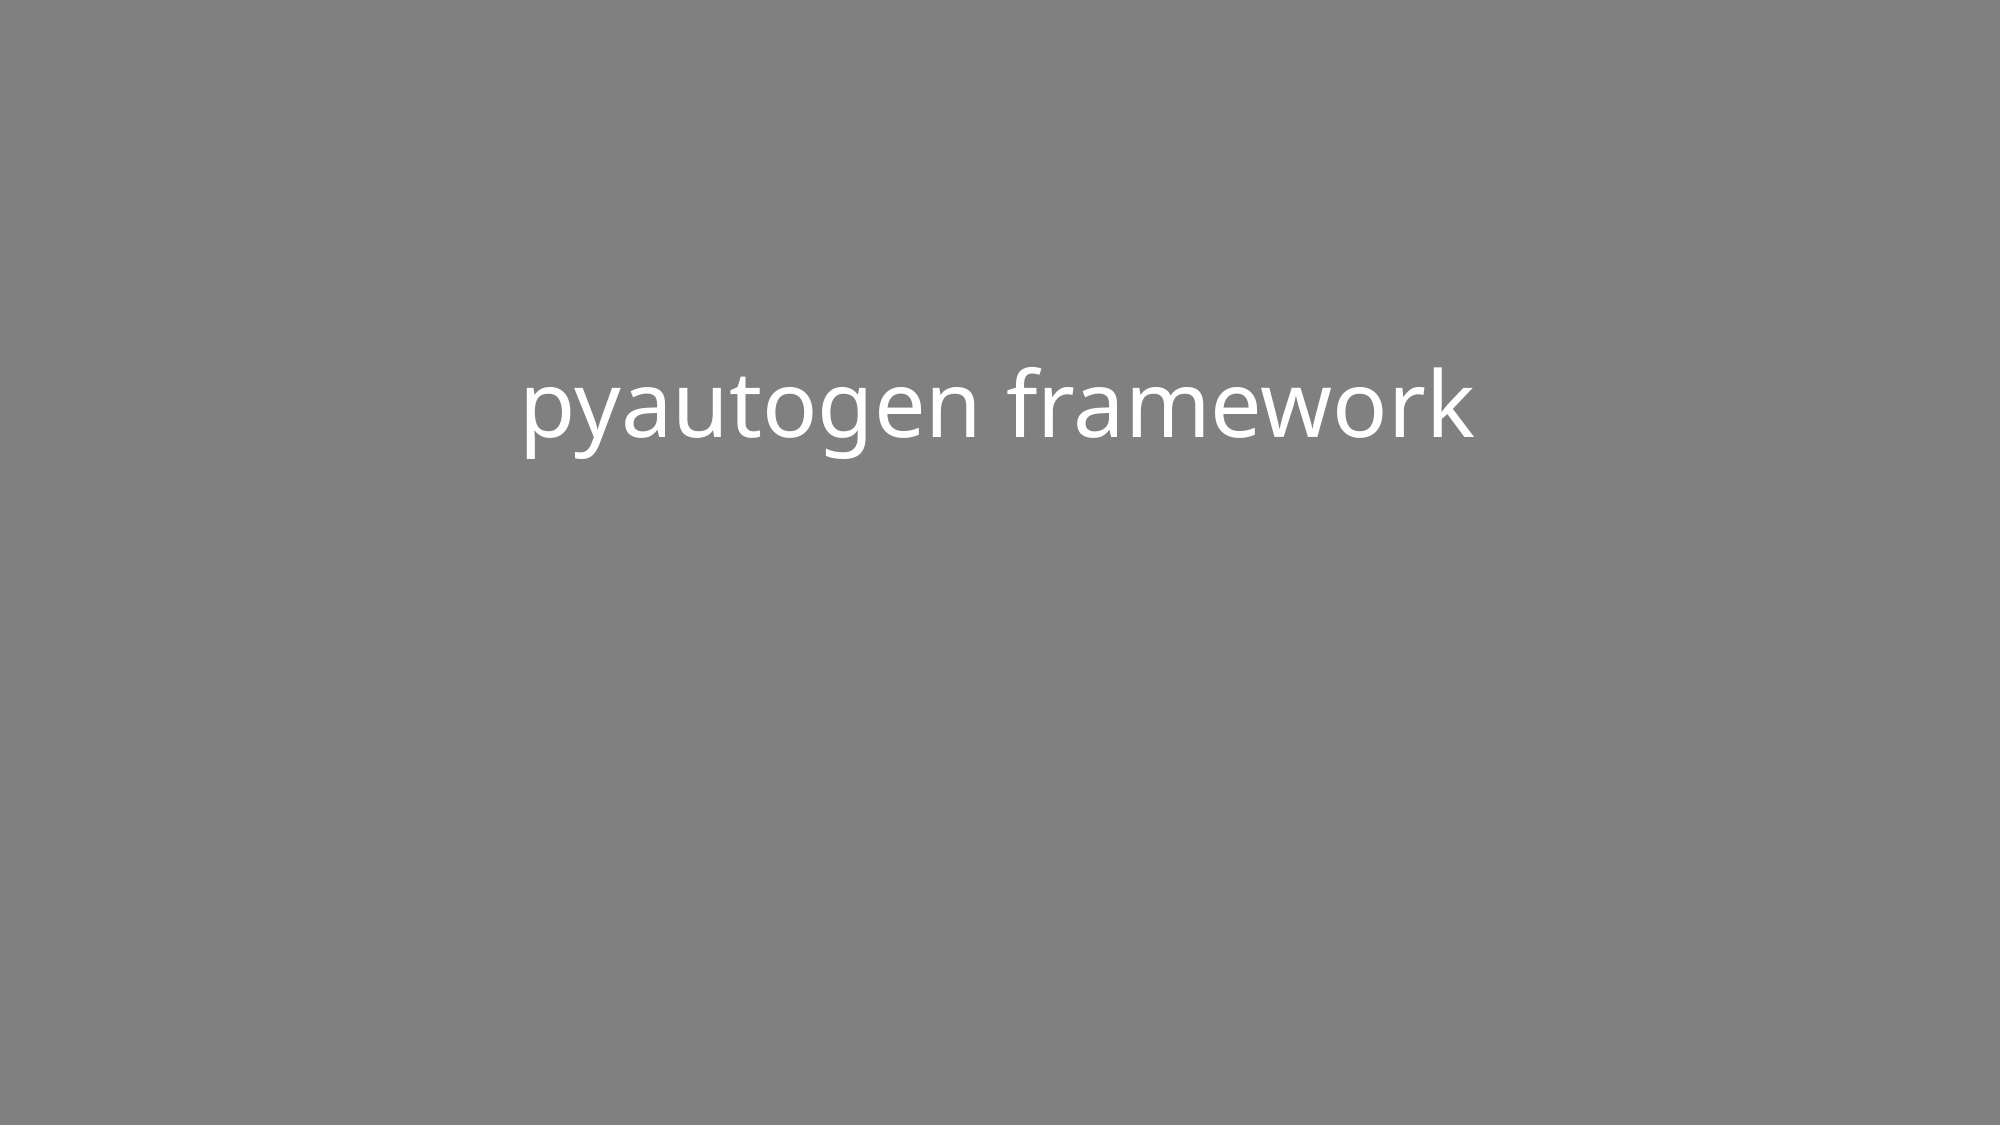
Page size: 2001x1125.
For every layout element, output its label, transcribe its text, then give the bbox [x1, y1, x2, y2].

text_box pyautogen framework [377, 338, 1543, 464]
